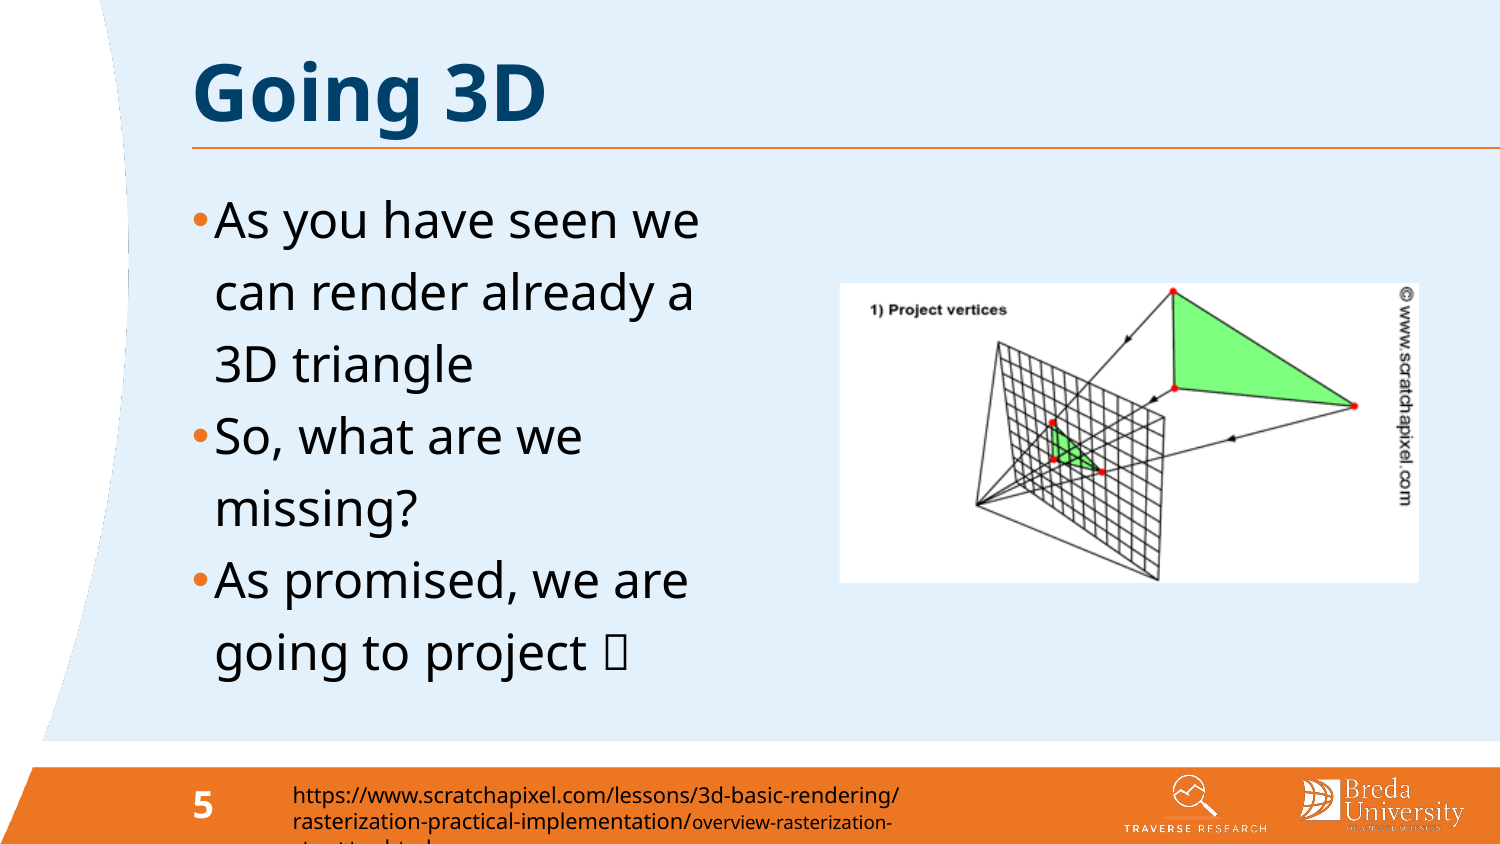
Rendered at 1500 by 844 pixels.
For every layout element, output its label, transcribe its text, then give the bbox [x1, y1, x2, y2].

list As you have seen we can render already a 3D triangle So, what are we missing? As promised, we are going to project 🎥 [191, 176, 750, 741]
picture [0, 0, 1500, 844]
text_box https://www.scratchapixel.com/lessons/3d-basic-rendering/rasterization-practical-implementation/overview-rasterization-algorithm.html [277, 774, 1029, 844]
slide_number 5 [177, 773, 351, 819]
title Going 3D [191, 3, 1341, 138]
